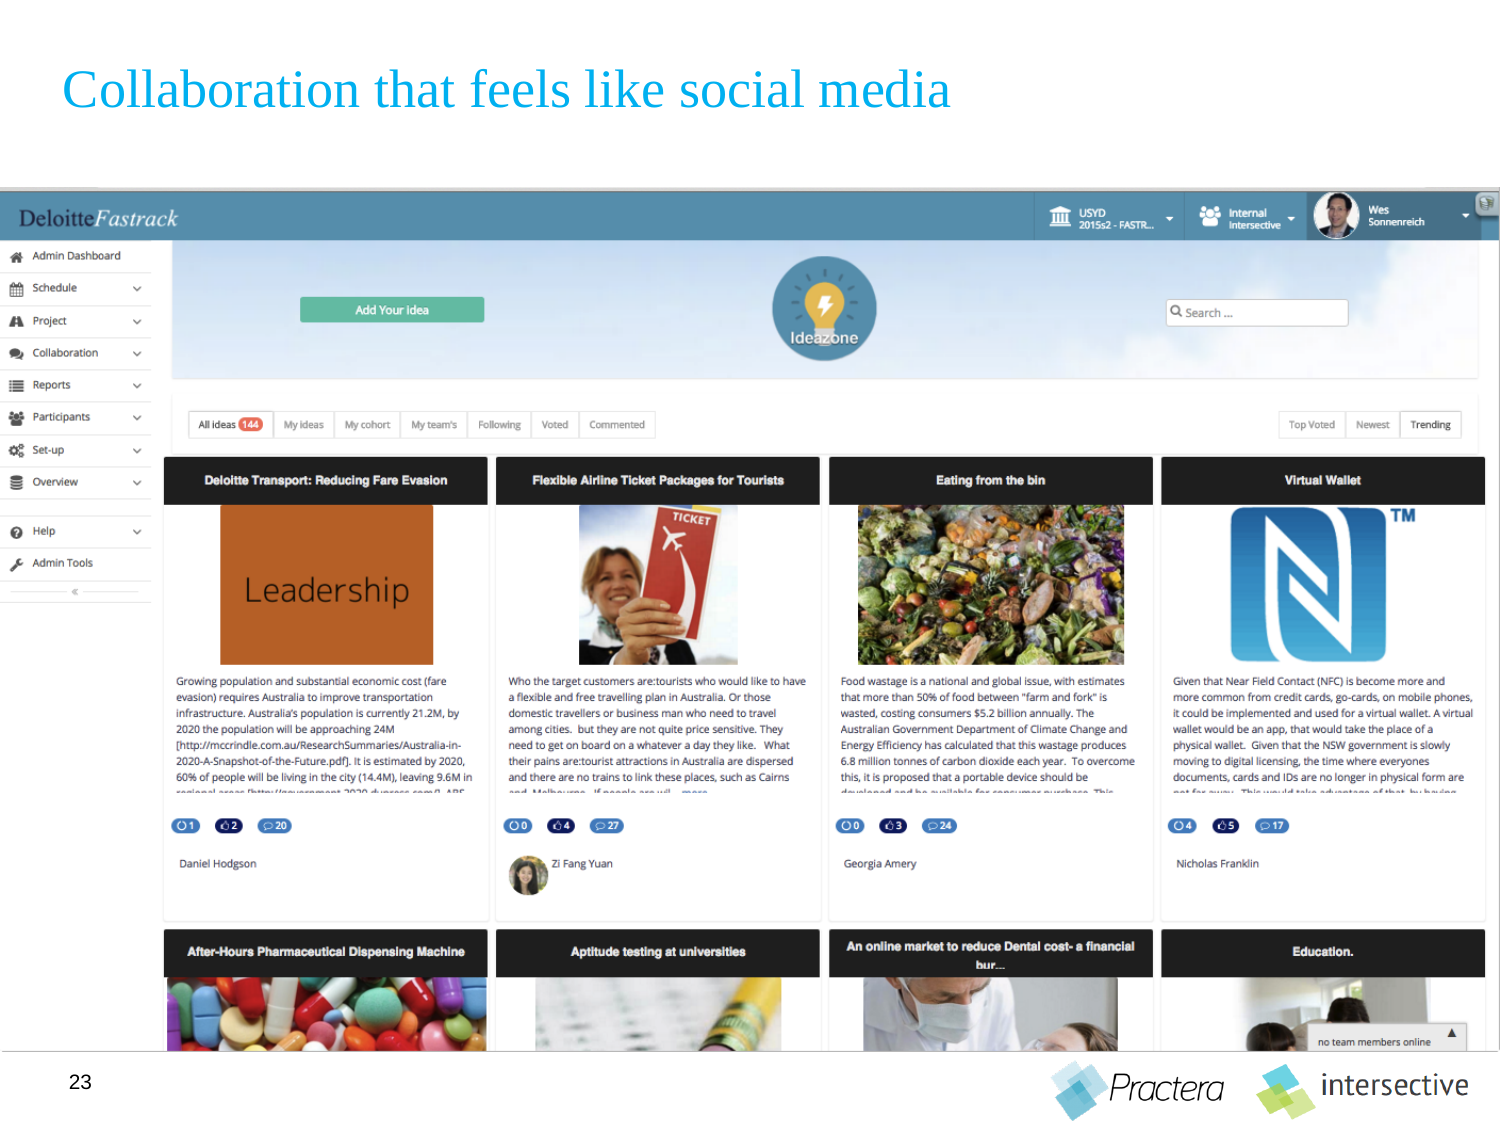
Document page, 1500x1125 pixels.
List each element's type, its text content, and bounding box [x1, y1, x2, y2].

picture [1050, 1060, 1224, 1121]
picture [0, 187, 1500, 1052]
title Collaboration that feels like social media [62, 48, 1436, 148]
picture [1238, 1061, 1487, 1121]
